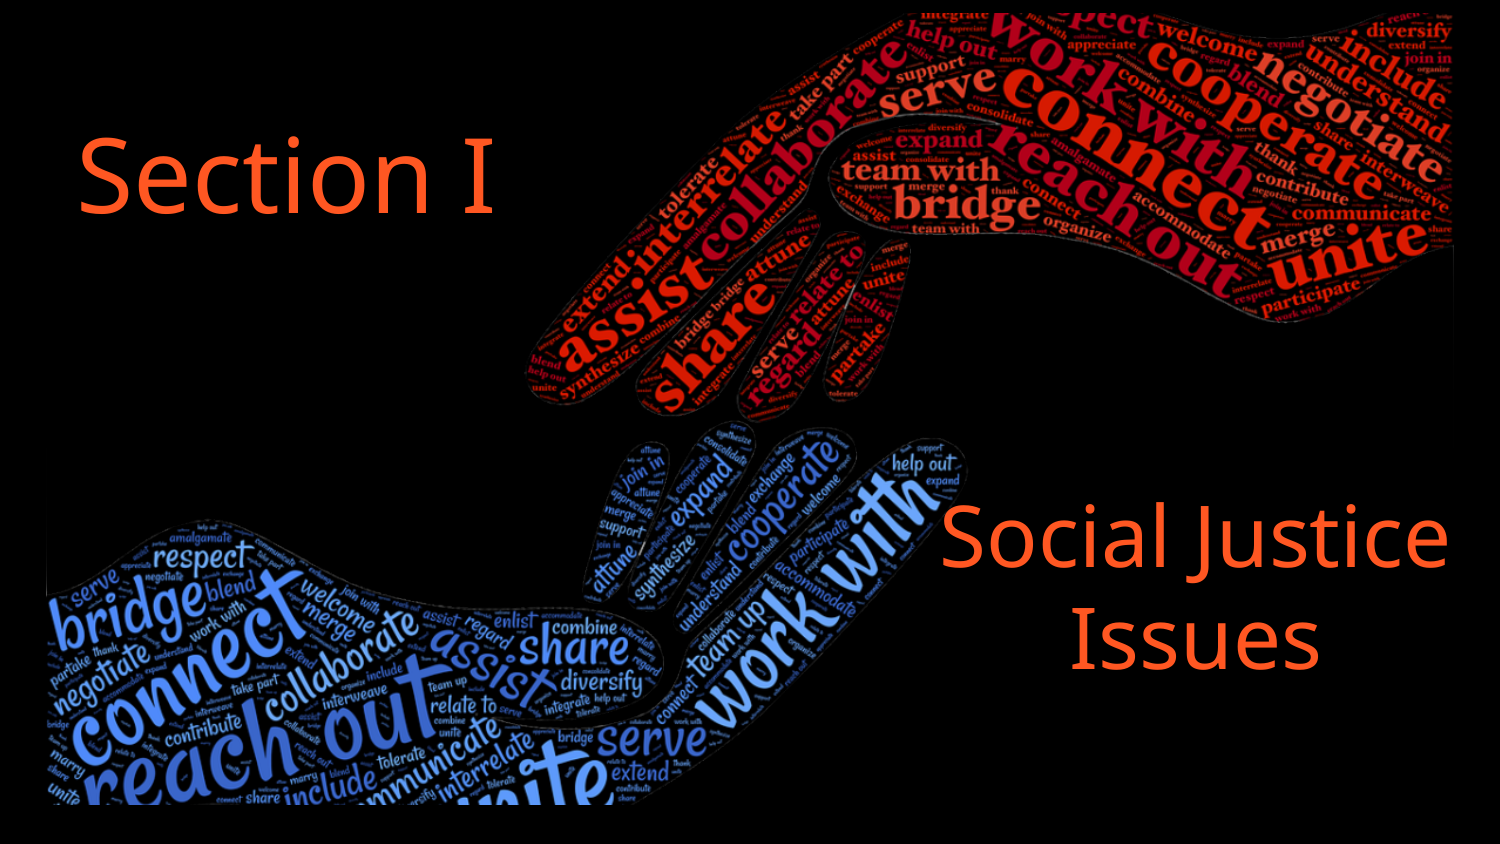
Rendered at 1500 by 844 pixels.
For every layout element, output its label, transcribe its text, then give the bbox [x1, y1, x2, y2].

picture [46, 13, 1454, 805]
title Social Justice Issues [907, 467, 1485, 820]
